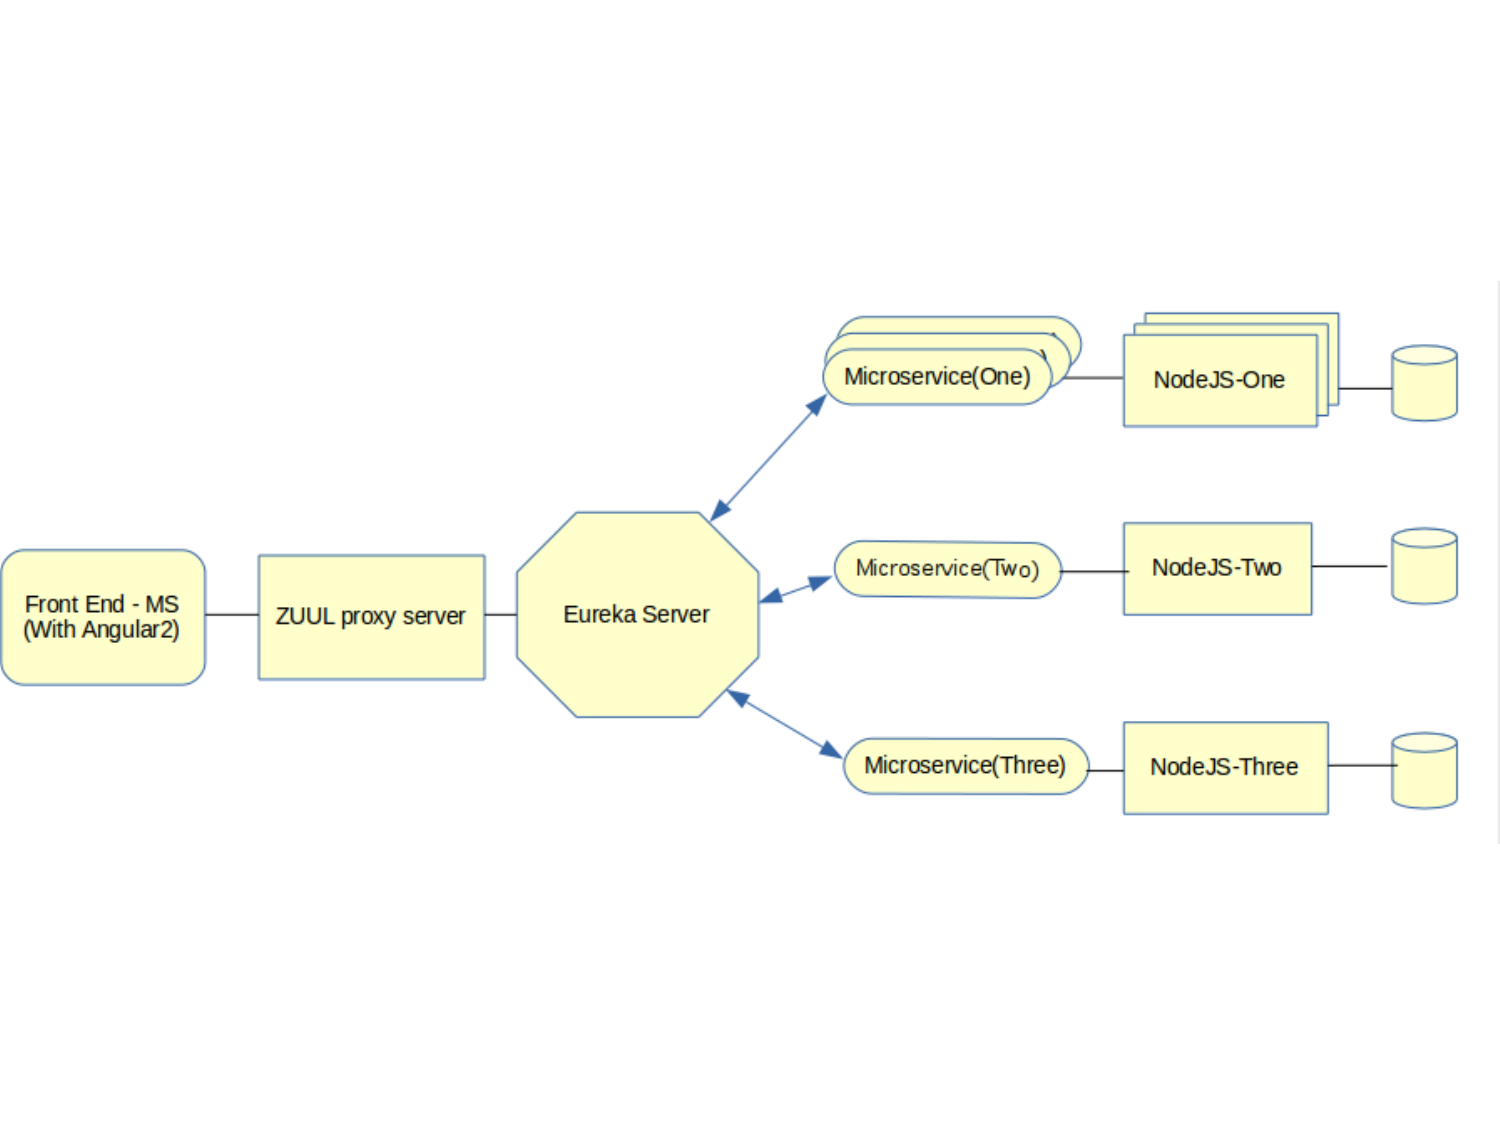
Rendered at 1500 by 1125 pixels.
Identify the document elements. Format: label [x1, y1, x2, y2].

picture [0, 281, 1500, 844]
